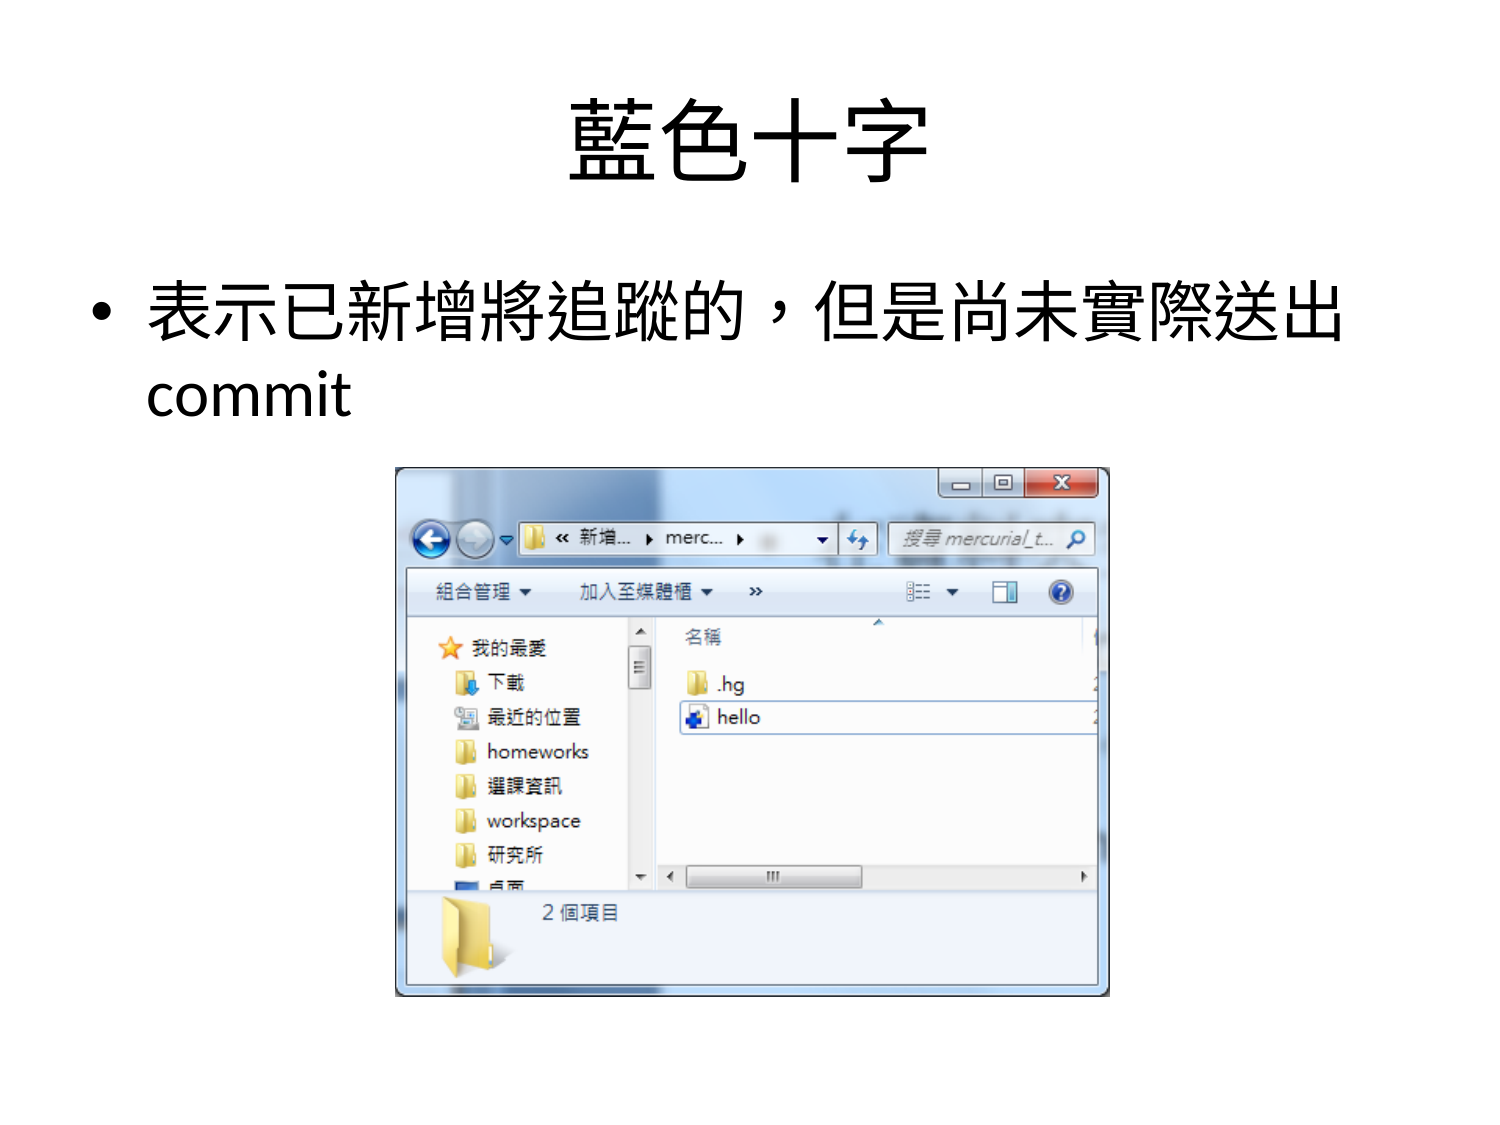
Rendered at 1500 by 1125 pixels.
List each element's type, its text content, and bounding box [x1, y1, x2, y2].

title 藍色十字 [75, 45, 1425, 233]
list 表示已新增將追蹤的，但是尚未實際送出commit [75, 262, 1425, 1005]
picture [395, 467, 1110, 997]
